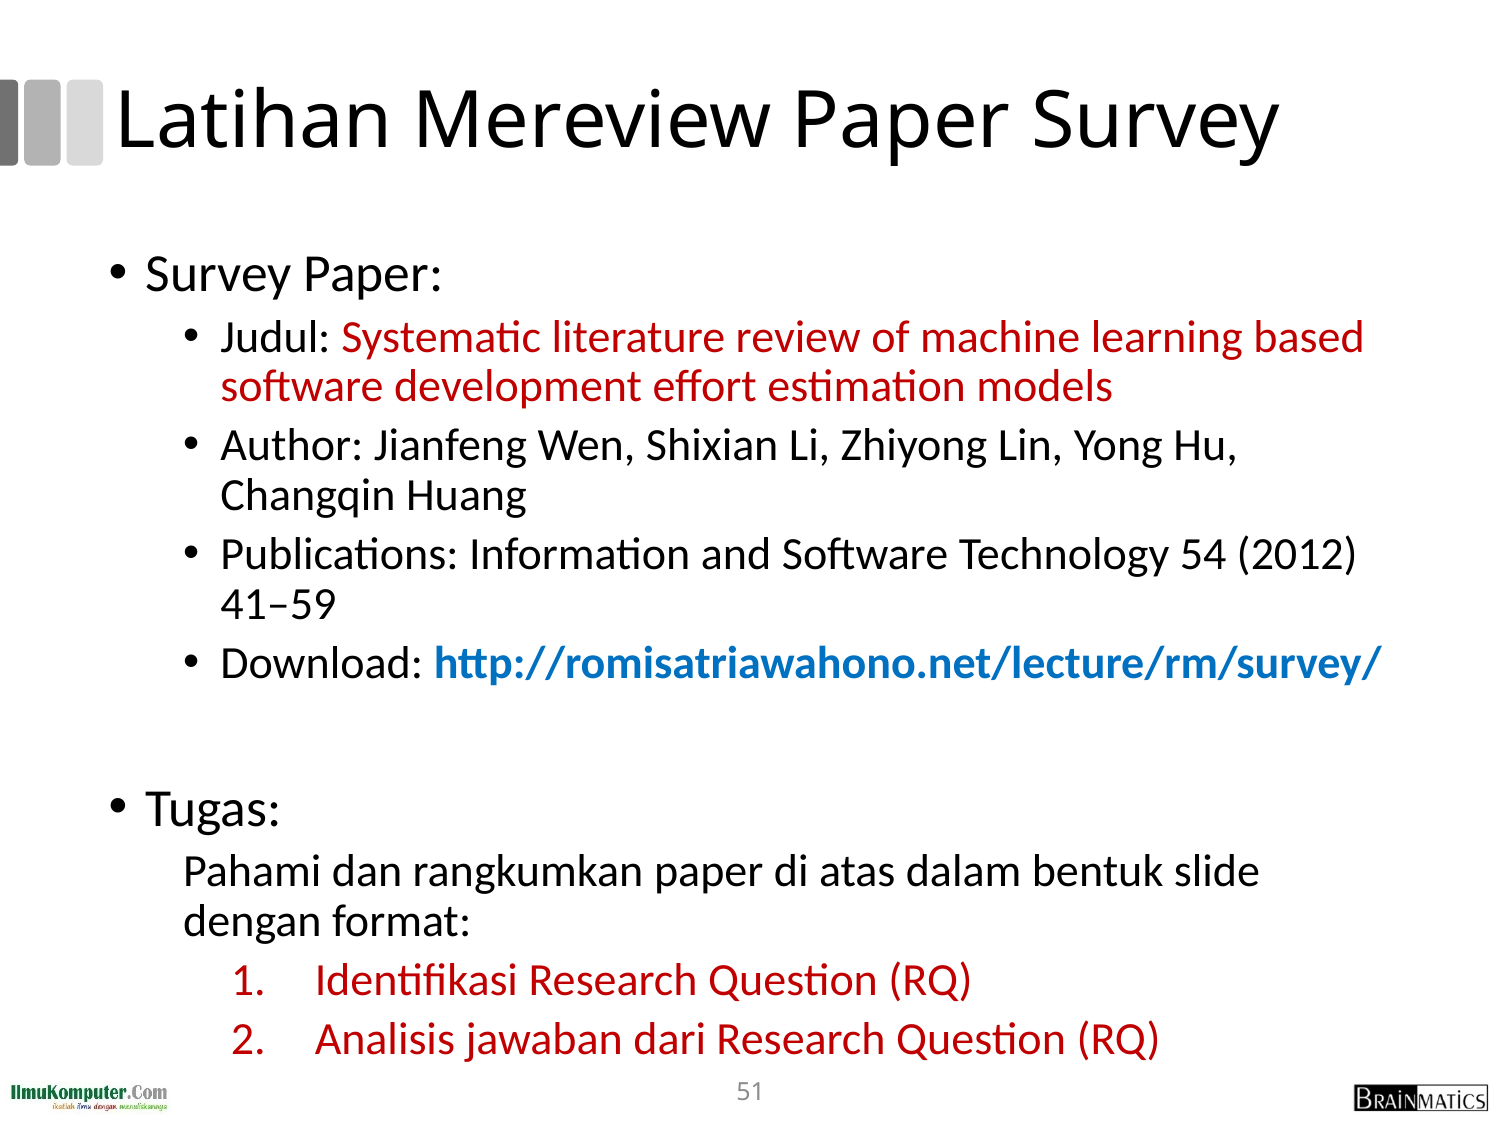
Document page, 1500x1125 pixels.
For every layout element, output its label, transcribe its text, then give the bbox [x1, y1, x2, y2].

title Latihan Mereview Paper Survey [99, 68, 1500, 175]
picture [1351, 1081, 1491, 1115]
slide_number 51 [582, 1062, 920, 1123]
list Survey Paper: Judul: Systematic literature review of machine learning based software development effort estimation models Author: Jianfeng Wen, Shixian Li, Zhiyong Lin, Yong Hu, Changqin Huang Publications: Information and Software Technology 54 (2012) 41–59 Download: http://romisatriawahono.net/lecture/rm/survey/ Tugas: Pahami dan rangkumkan paper di atas dalam bentuk slide dengan format: Identifikasi Research Question (RQ) Analisis jawaban dari Research Question (RQ) [93, 237, 1413, 1075]
picture [4, 1081, 173, 1115]
